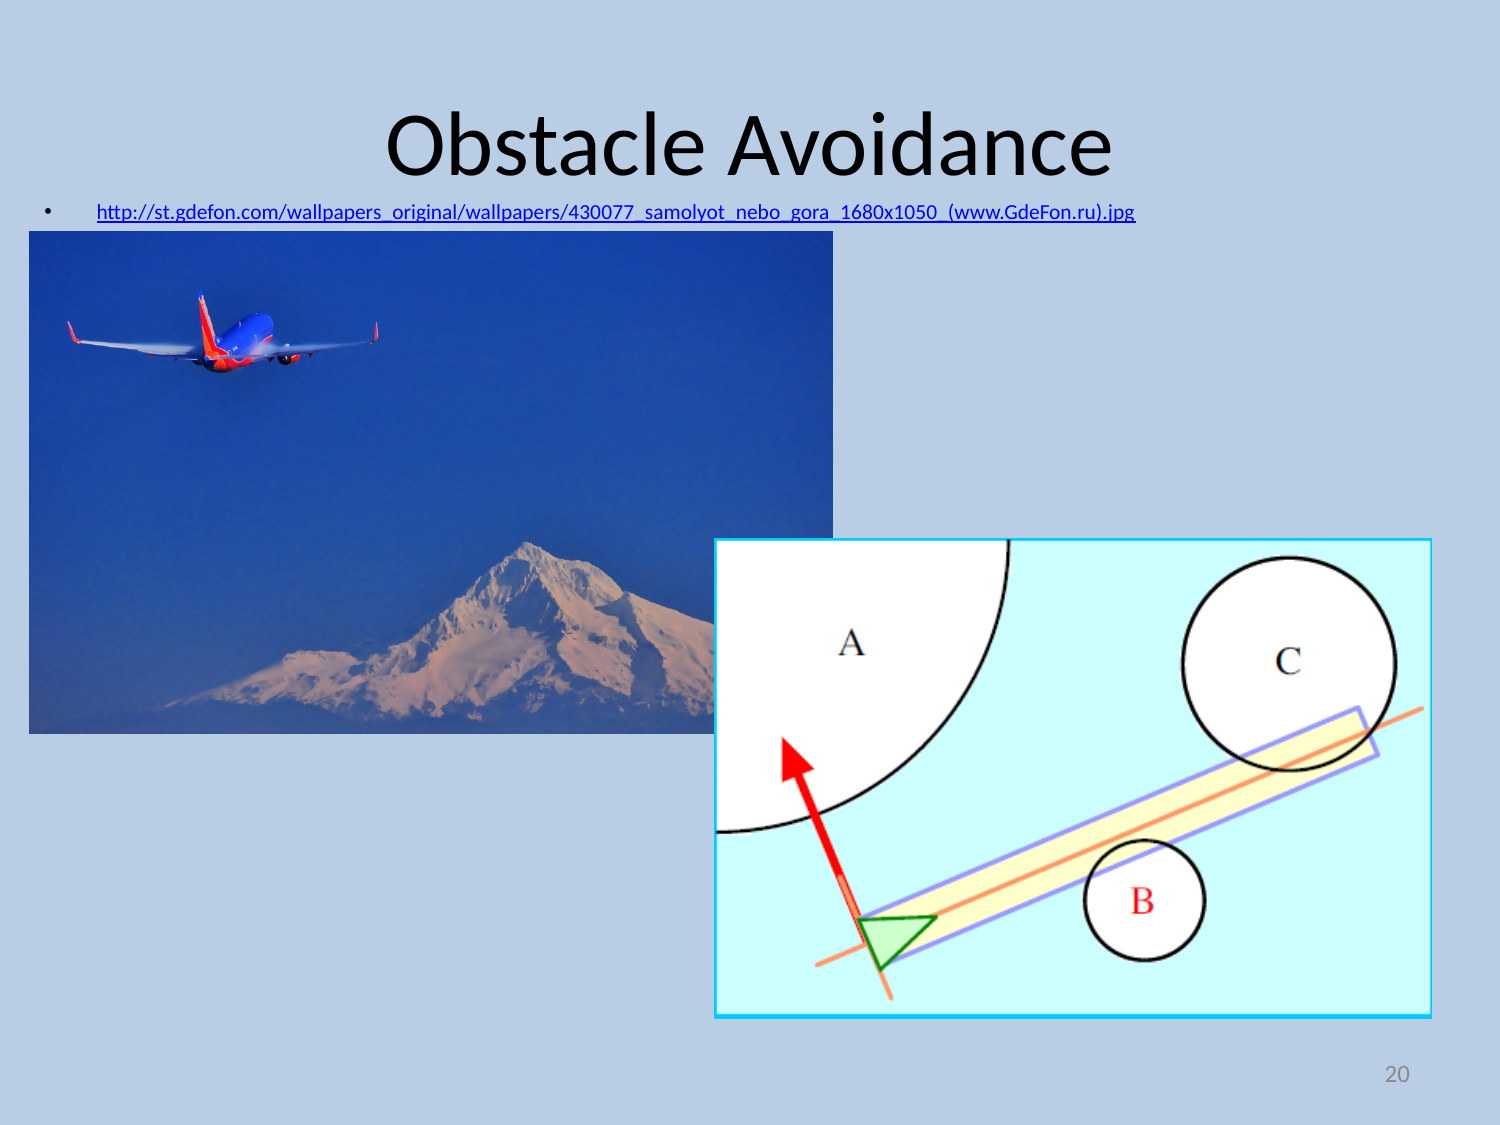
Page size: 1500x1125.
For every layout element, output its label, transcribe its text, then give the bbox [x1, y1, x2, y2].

title Obstacle Avoidance [75, 45, 1425, 233]
picture [29, 231, 833, 734]
list http://st.gdefon.com/wallpapers_original/wallpapers/430077_samolyot_nebo_gora_1680x1050_(www.GdeFon.ru).jpg [29, 190, 1380, 232]
picture [717, 541, 1430, 1014]
slide_number 20 [1074, 1042, 1425, 1103]
